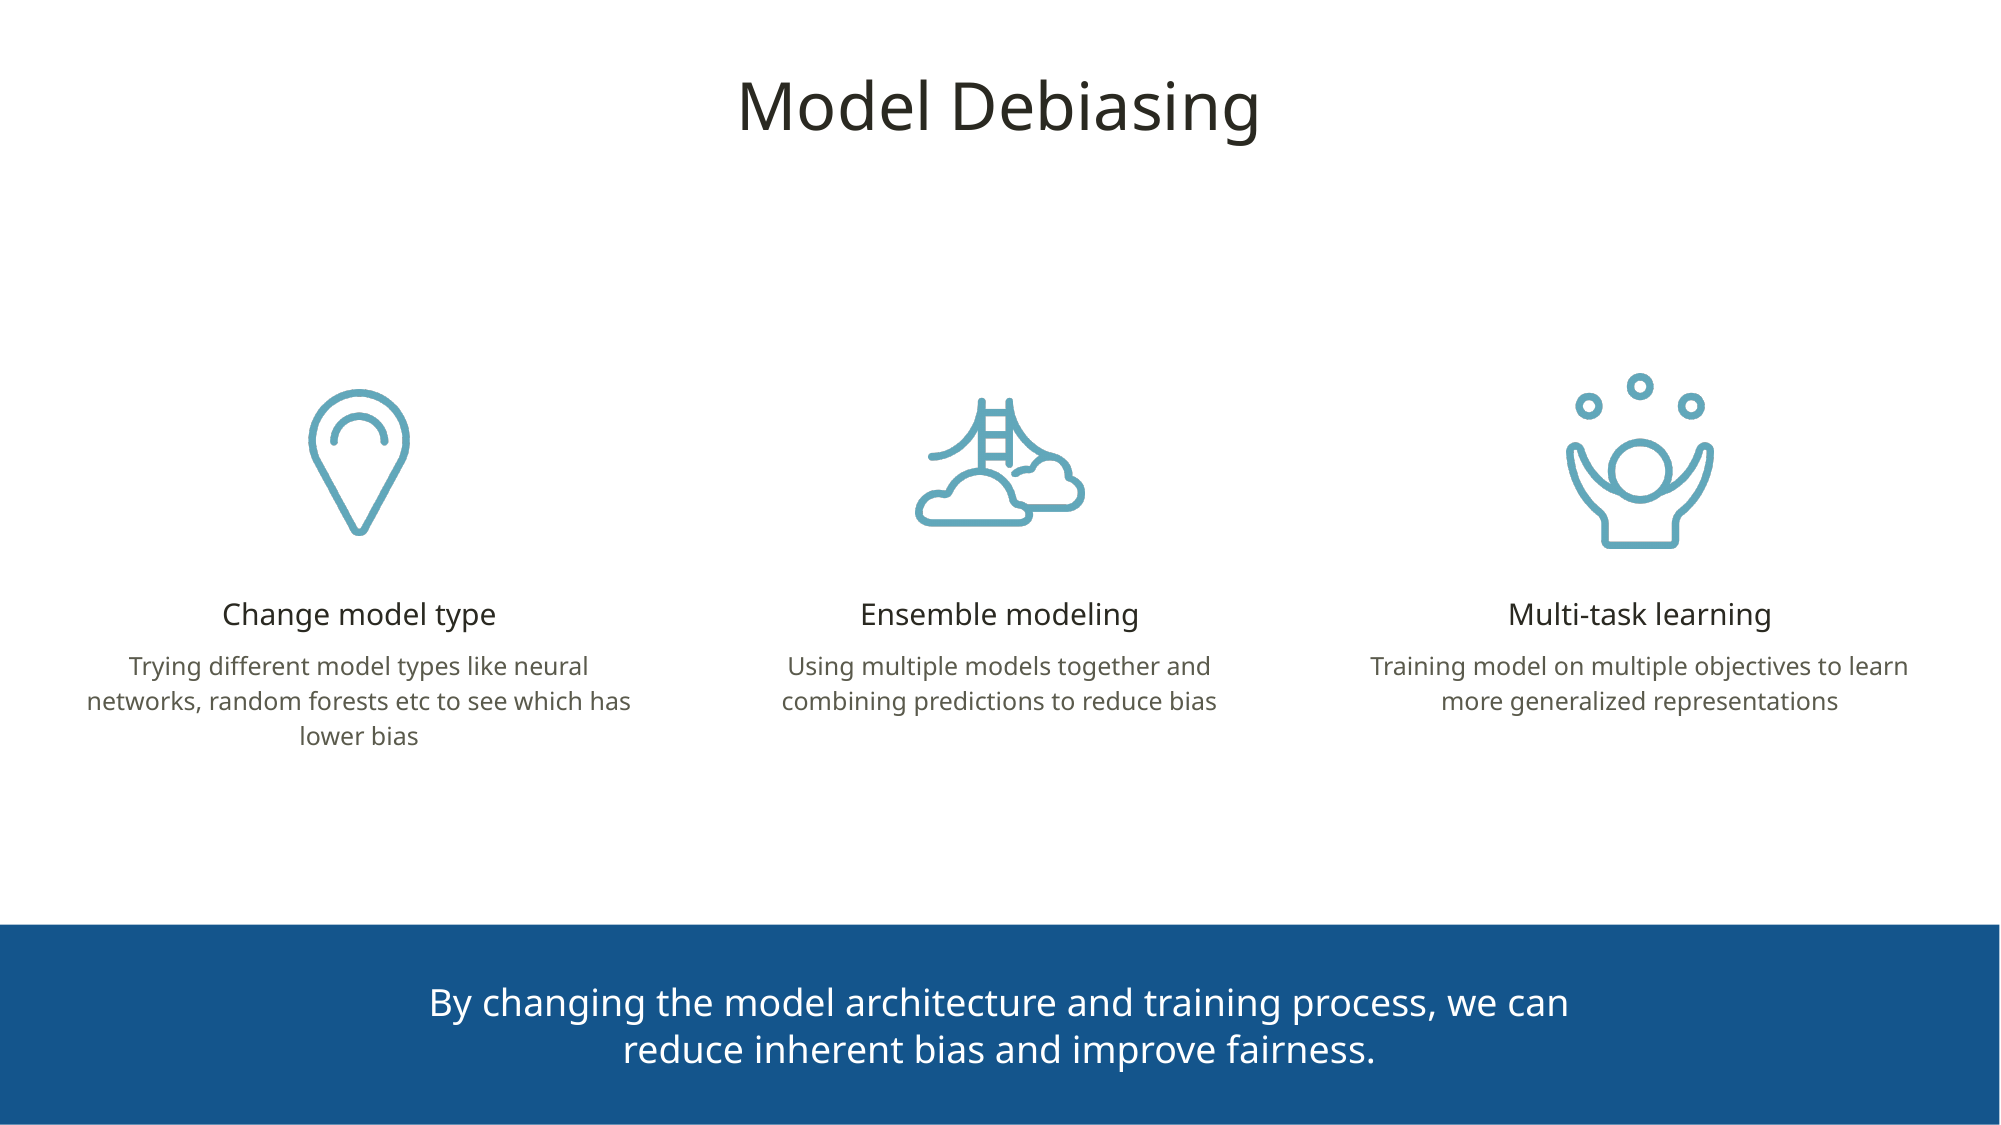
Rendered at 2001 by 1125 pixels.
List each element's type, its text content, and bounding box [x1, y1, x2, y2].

text_box By changing the model architecture and training process, we can reduce inherent bias and improve fairness. [394, 977, 1606, 1072]
picture [1566, 373, 1714, 549]
text_box Using multiple models together and combining predictions to reduce bias [742, 645, 1258, 716]
text_box Training model on multiple objectives to learn more generalized representations [1360, 645, 1920, 716]
text_box Multi-task learning [1360, 593, 1920, 632]
text_box Model Debiasing [0, 60, 2000, 144]
text_box Trying different model types like neural networks, random forests etc to see which has lower bias [68, 645, 650, 751]
text_box Change model type [68, 593, 650, 632]
picture [307, 389, 410, 536]
text_box [0, 924, 2000, 1125]
text_box Ensemble modeling [742, 593, 1258, 632]
picture [915, 396, 1085, 528]
